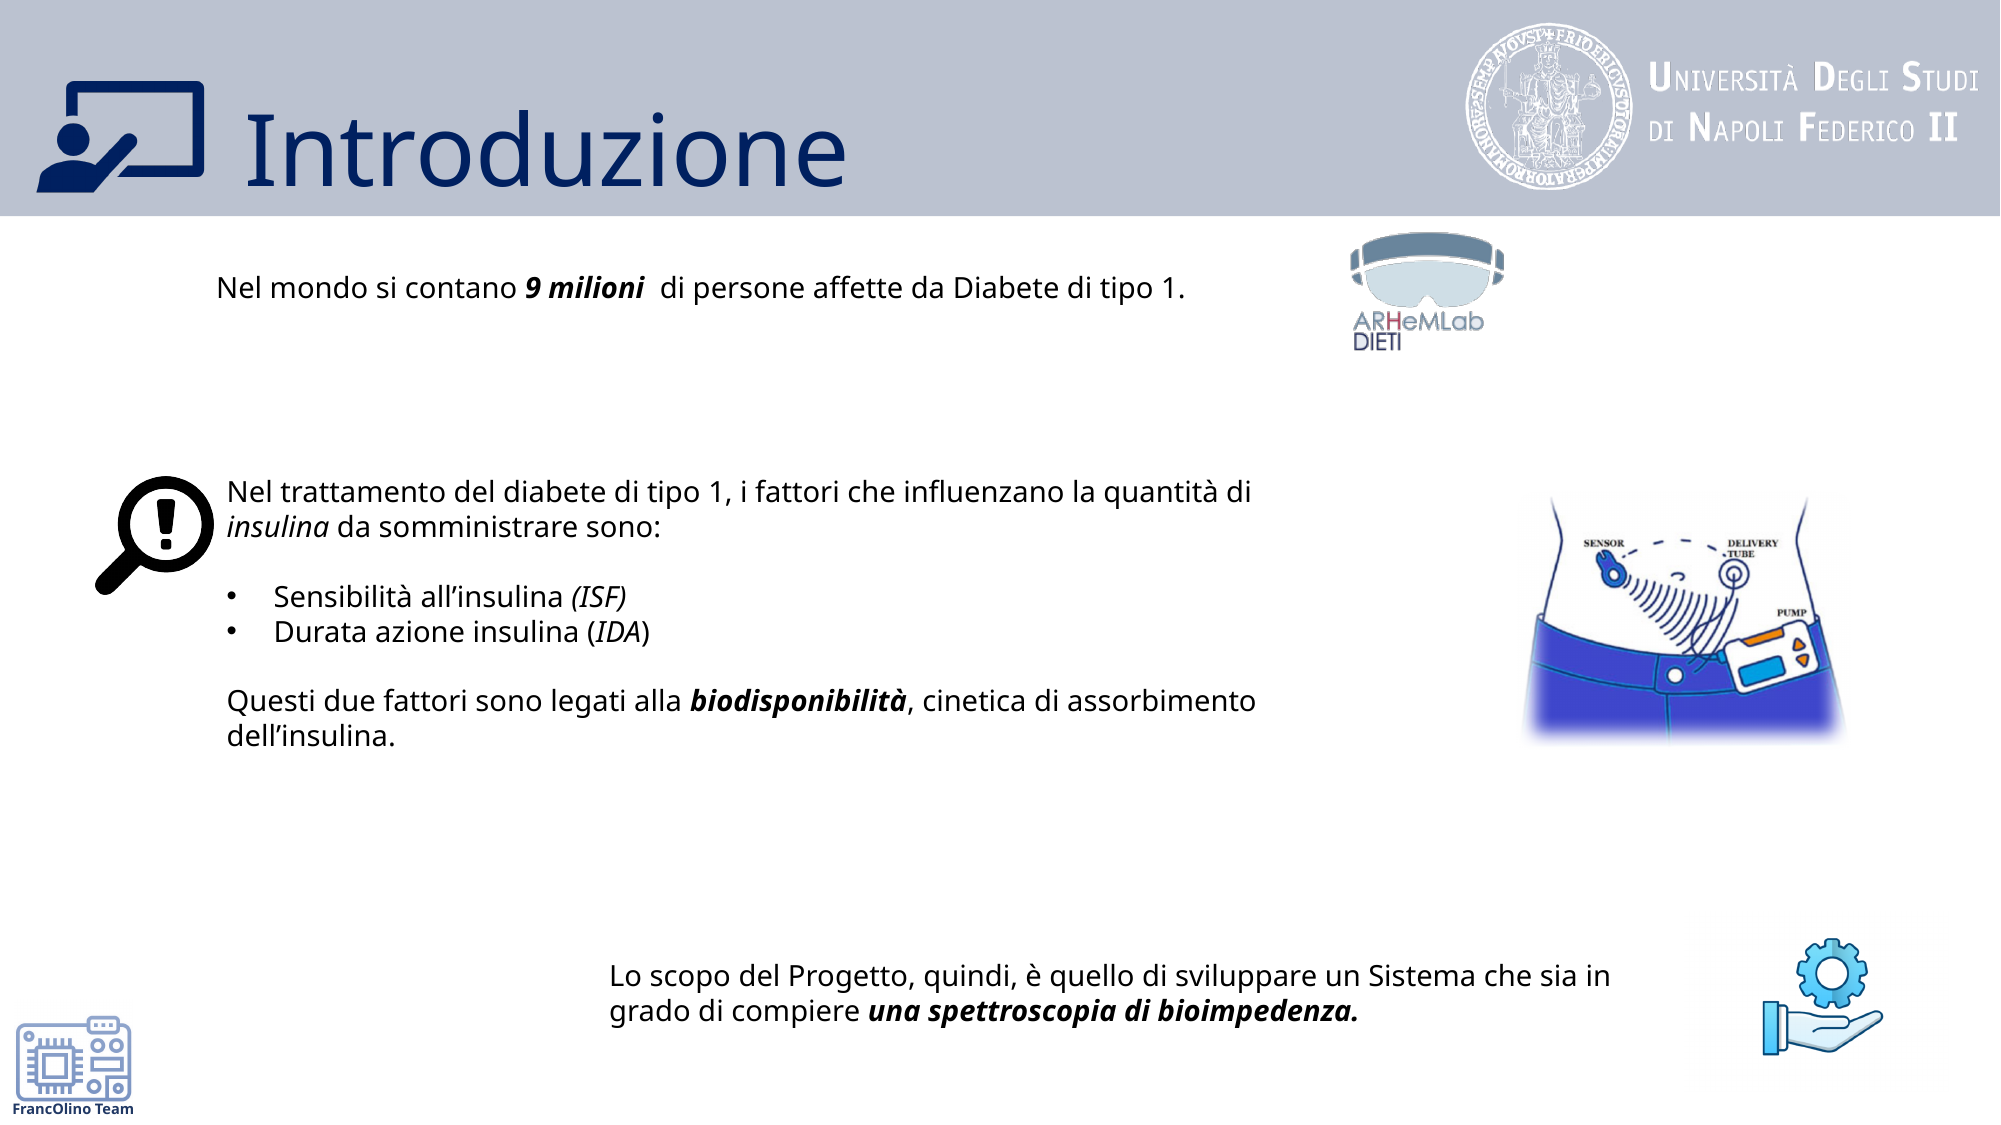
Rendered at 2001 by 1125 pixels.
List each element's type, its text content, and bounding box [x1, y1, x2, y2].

picture [1324, 228, 1531, 356]
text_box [0, 0, 2000, 217]
picture [1684, 911, 1949, 1092]
text_box Nel trattamento del diabete di tipo 1, i fattori che influenzano la quantità di insulina da somministrare sono: Sensibilità all’insulina (ISF) Durata azione insulina (IDA) Questi due fattori sono legati alla biodisponibilità, cinetica di assorbimento dell’insulina. [211, 430, 1314, 761]
picture [27, 44, 212, 229]
picture [95, 476, 214, 595]
text_box Lo scopo del Progetto, quindi, è quello di sviluppare un Sistema che sia in grado di compiere una spettroscopia di bioimpedenza. [594, 950, 1684, 1035]
text_box Nel mondo si contano 9 milioni di persone affette da Diabete di tipo 1. [201, 261, 1292, 347]
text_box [0, 999, 155, 1125]
picture [1516, 490, 1852, 751]
